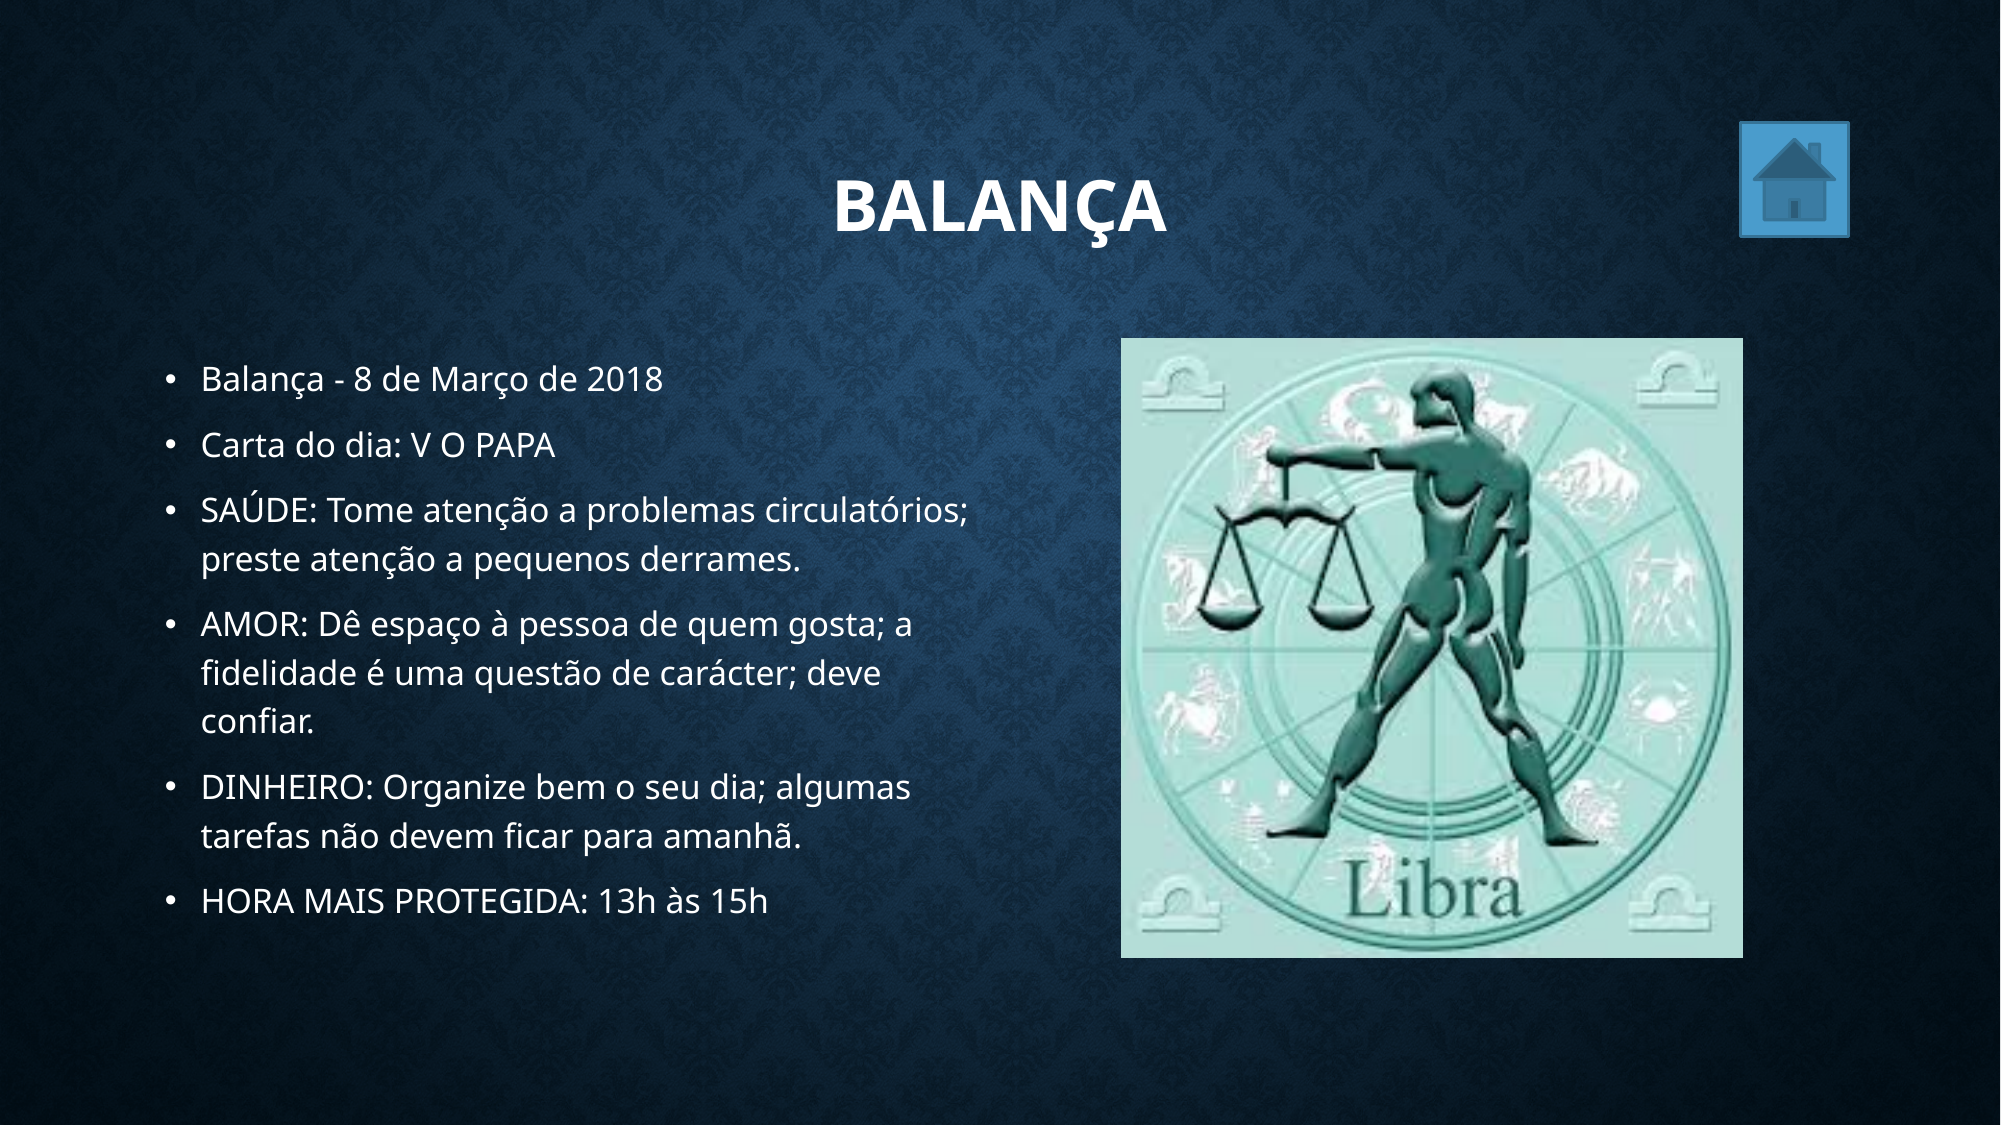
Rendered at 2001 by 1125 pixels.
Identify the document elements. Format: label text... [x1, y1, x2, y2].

list Balança - 8 de Março de 2018 Carta do dia: V O PAPA SAÚDE: Tome atenção a problemas circulatórios; preste atenção a pequenos derrames. AMOR: Dê espaço à pessoa de quem gosta; a fidelidade é uma questão de carácter; deve confiar. DINHEIRO: Organize bem o seu dia; algumas tarefas não devem ficar para amanhã. HORA MAIS PROTEGIDA: 13h às 15h [149, 342, 988, 950]
title Balança [149, 99, 1849, 318]
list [1121, 338, 1744, 958]
